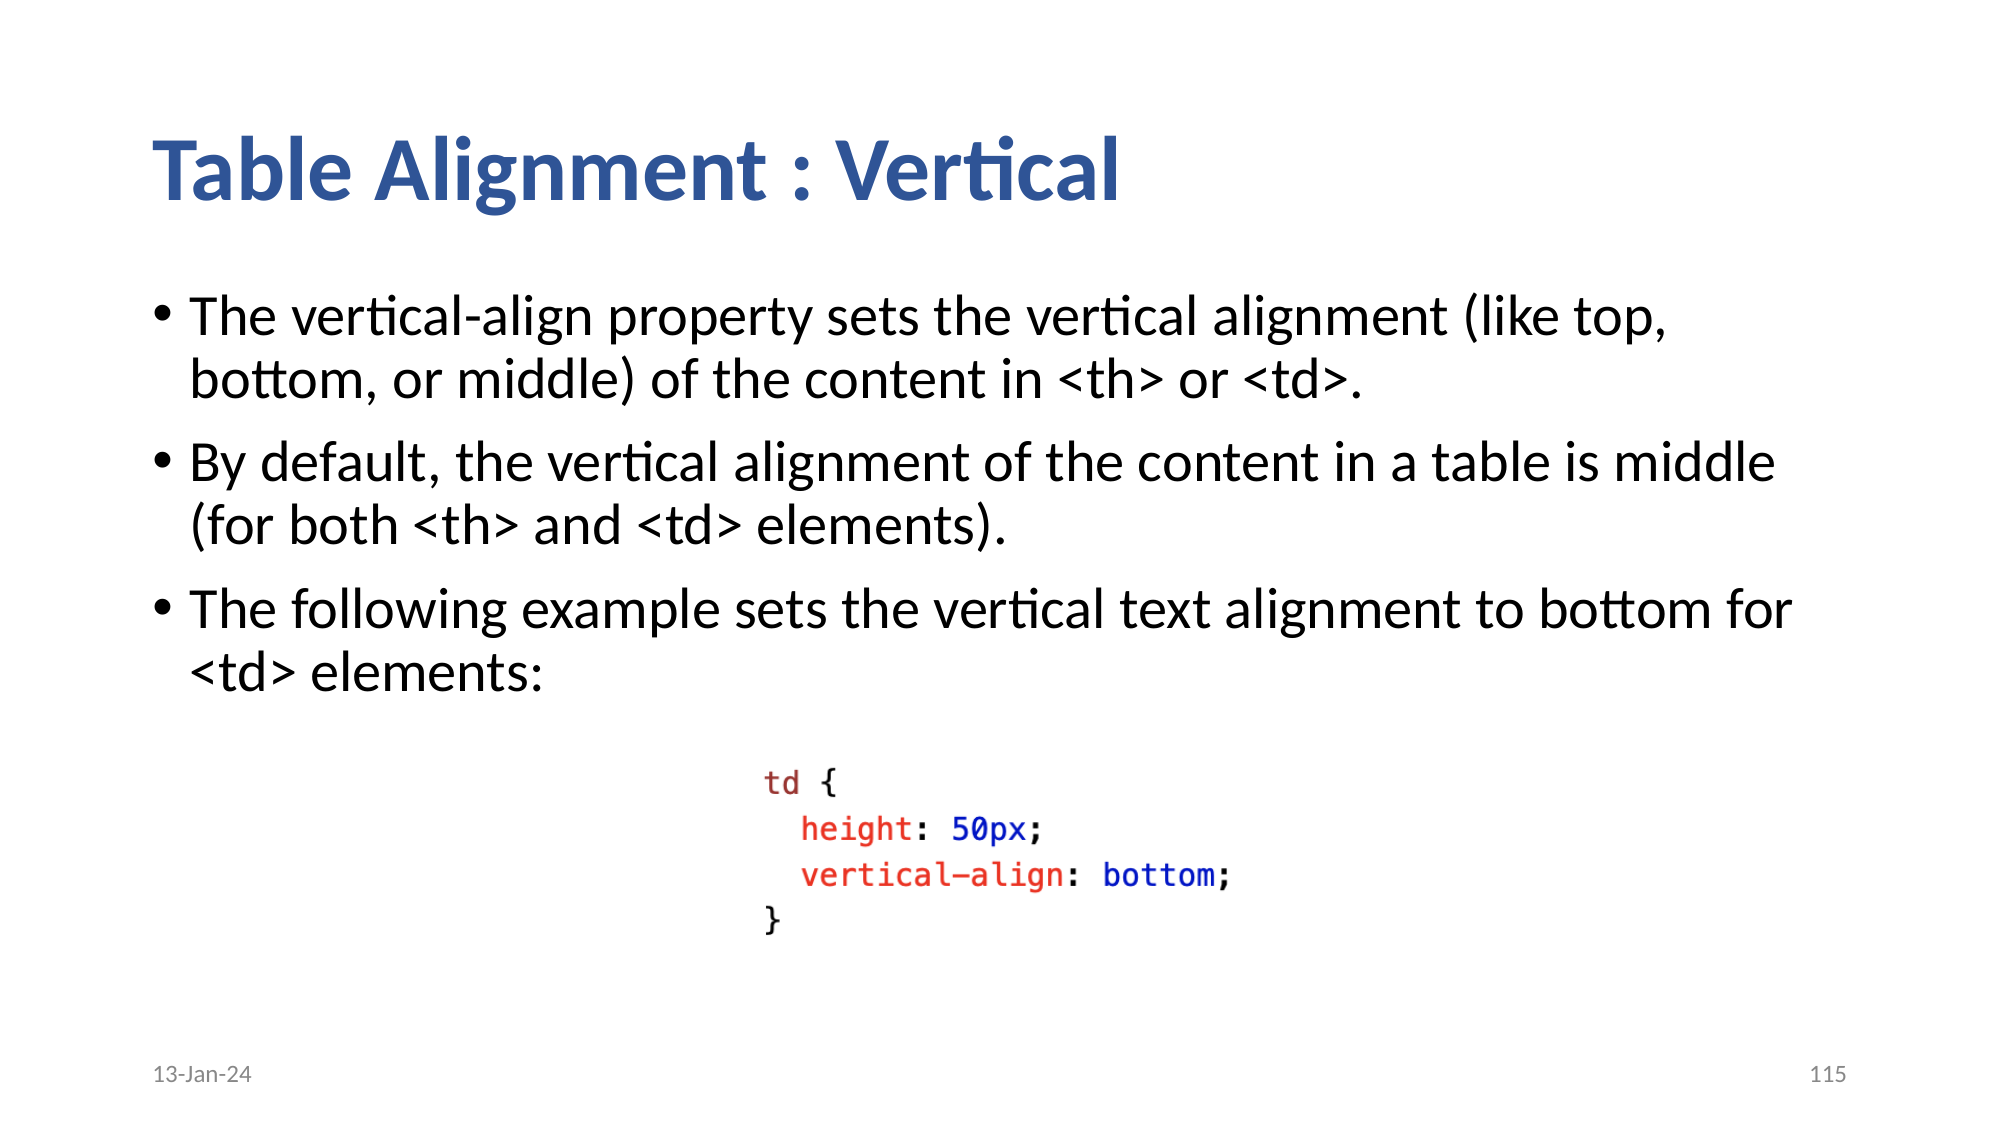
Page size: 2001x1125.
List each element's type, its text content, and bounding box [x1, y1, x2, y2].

list The vertical-align property sets the vertical alignment (like top, bottom, or middle) of the content in <th> or <td>. By default, the vertical alignment of the content in a table is middle (for both <th> and <td> elements). The following example sets the vertical text alignment to bottom for <td> elements: [137, 277, 1863, 742]
slide_number ‹#› [1412, 1042, 1863, 1103]
picture [742, 748, 1258, 958]
title Table Alignment : Vertical [137, 61, 1863, 277]
slide_number 13-Jan-24 [137, 1042, 588, 1103]
